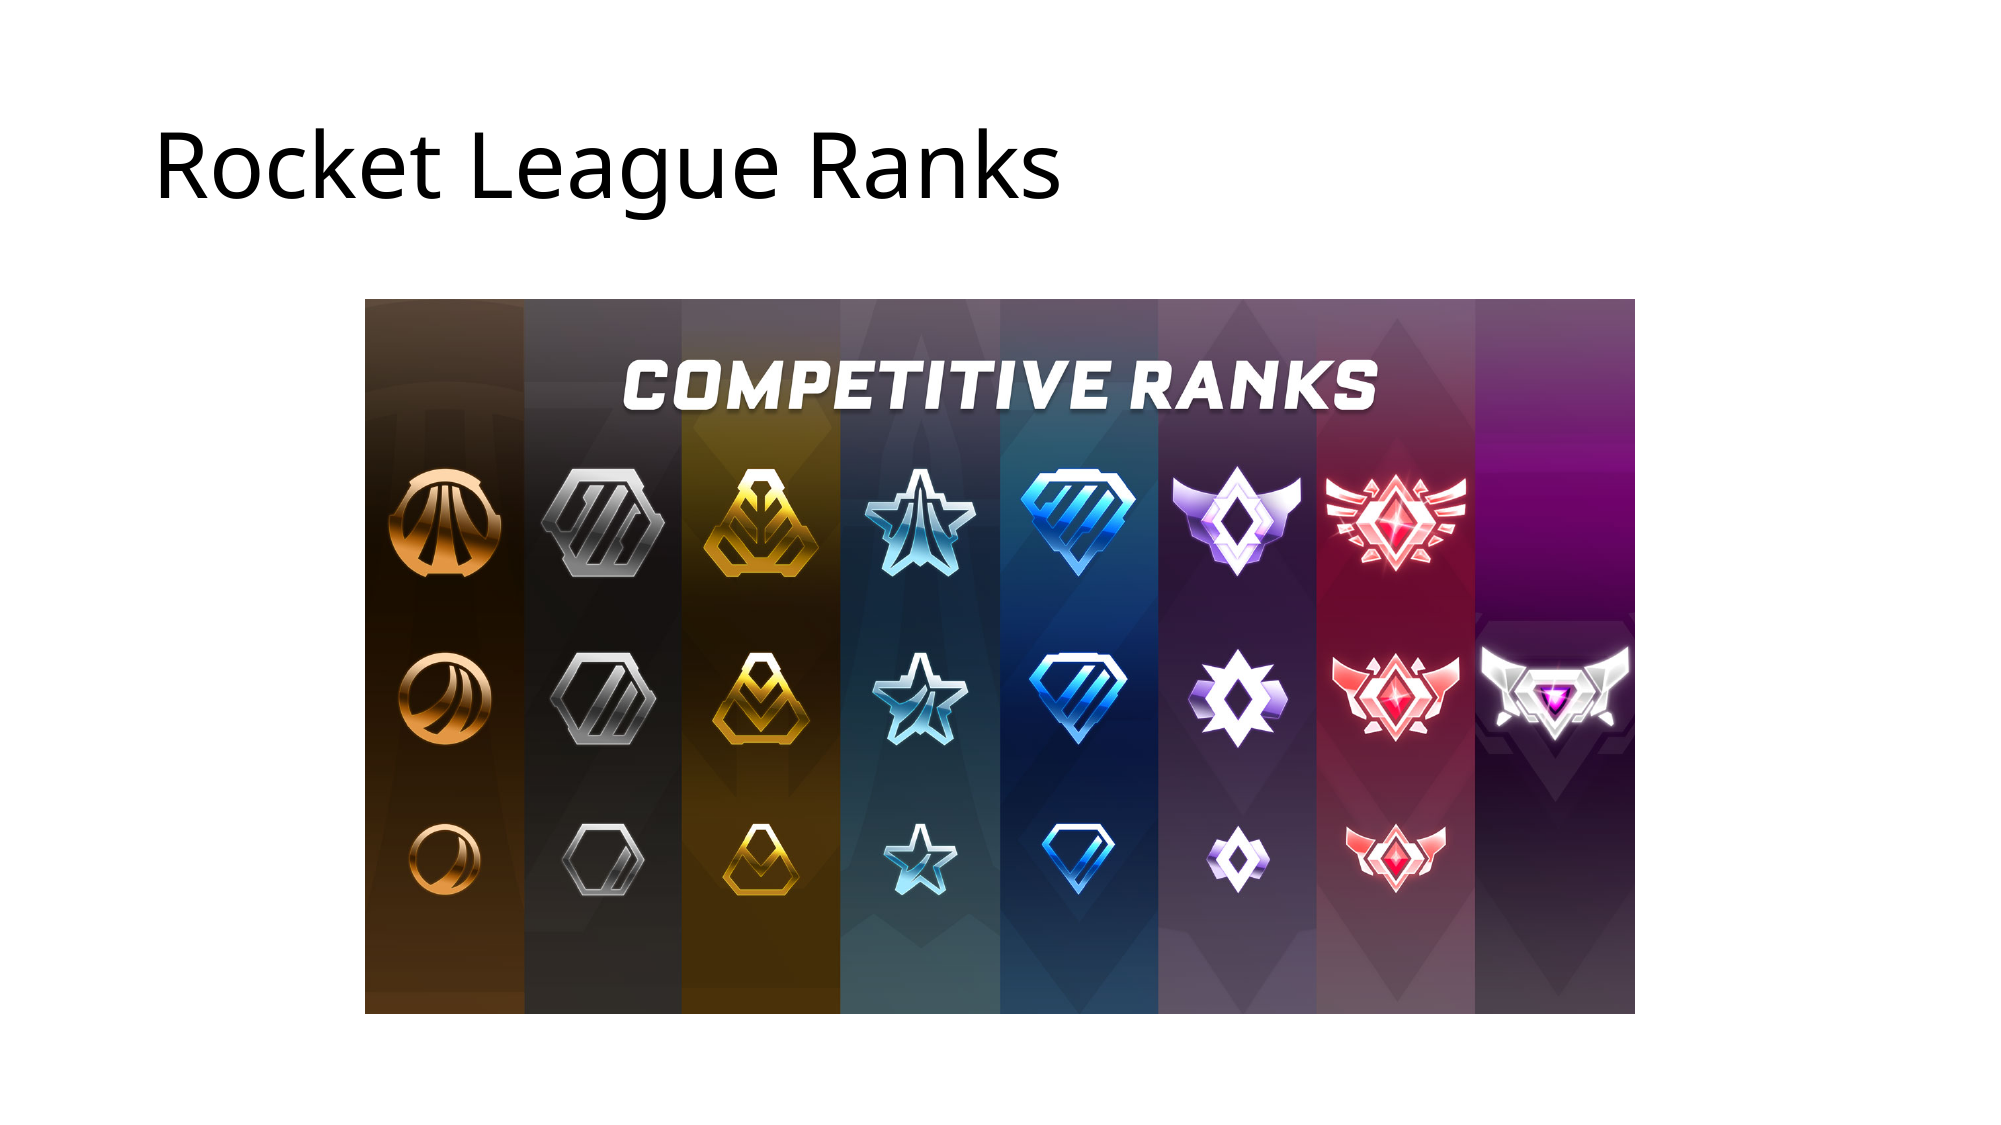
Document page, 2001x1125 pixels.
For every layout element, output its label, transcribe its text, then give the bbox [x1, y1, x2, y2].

title Rocket League Ranks [137, 59, 1863, 278]
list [365, 299, 1635, 1014]
